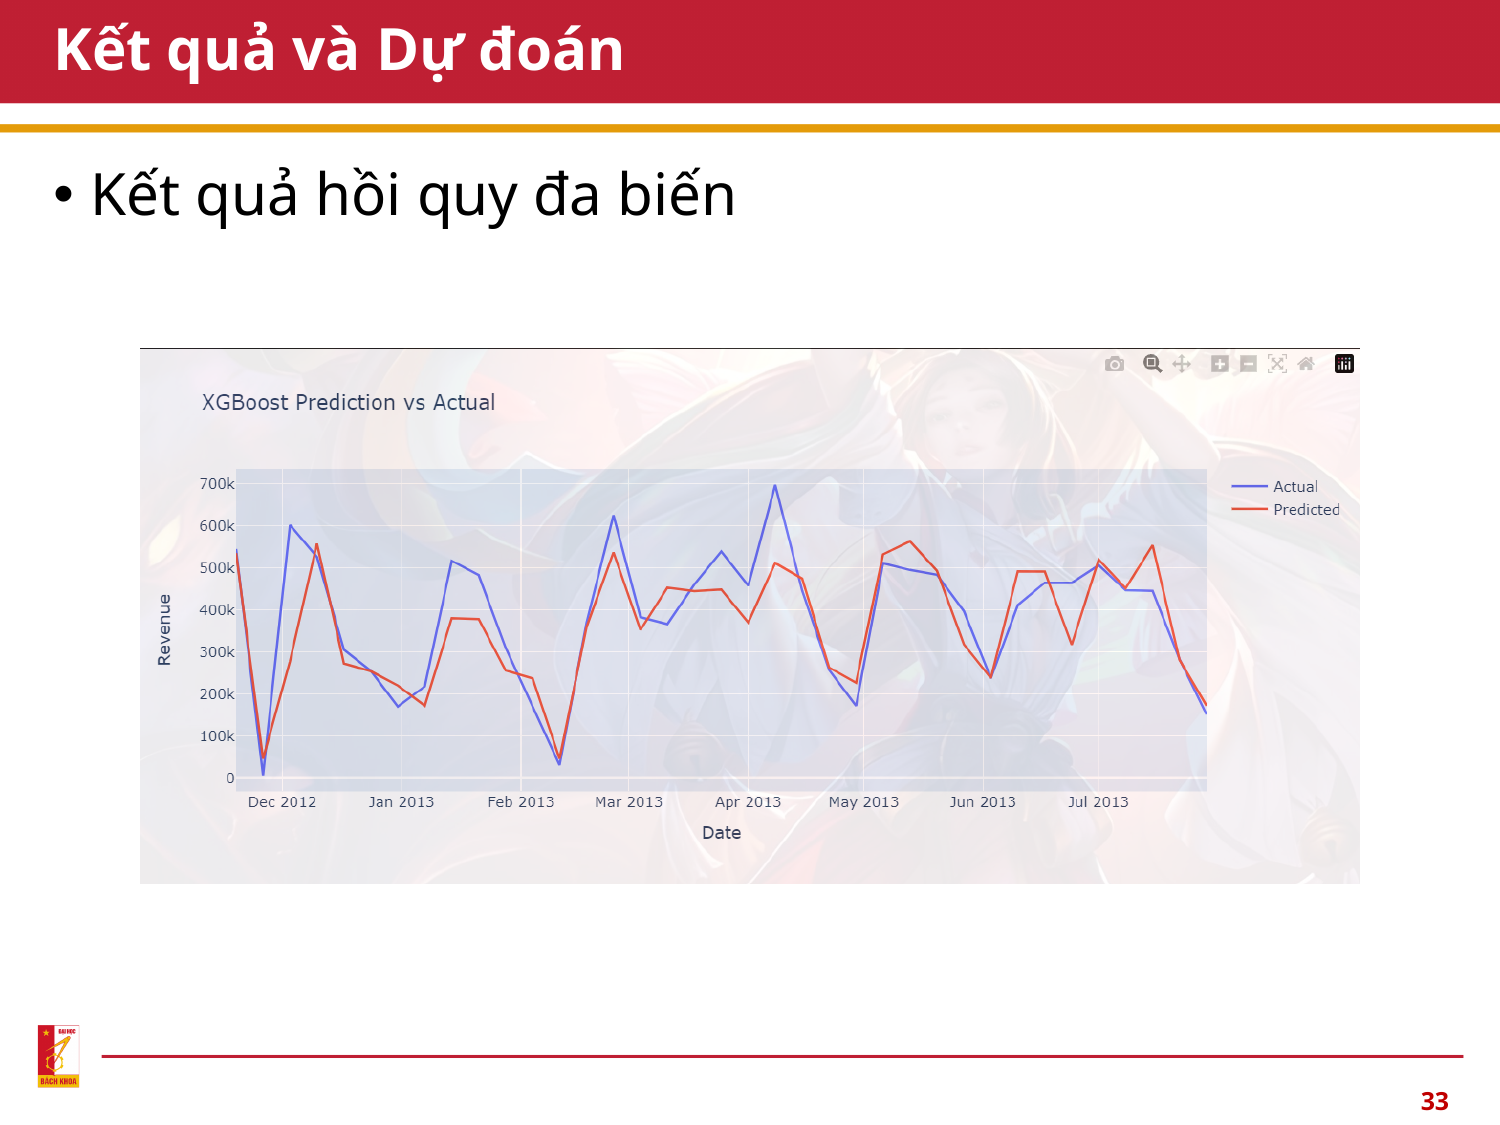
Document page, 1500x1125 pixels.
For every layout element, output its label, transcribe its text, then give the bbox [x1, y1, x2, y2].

list Kết quả hồi quy đa biến [38, 157, 1462, 1000]
picture [0, 0, 1500, 1125]
title Kết quả và Dự đoán [38, 12, 1462, 87]
slide_number 33 [1126, 1078, 1464, 1125]
